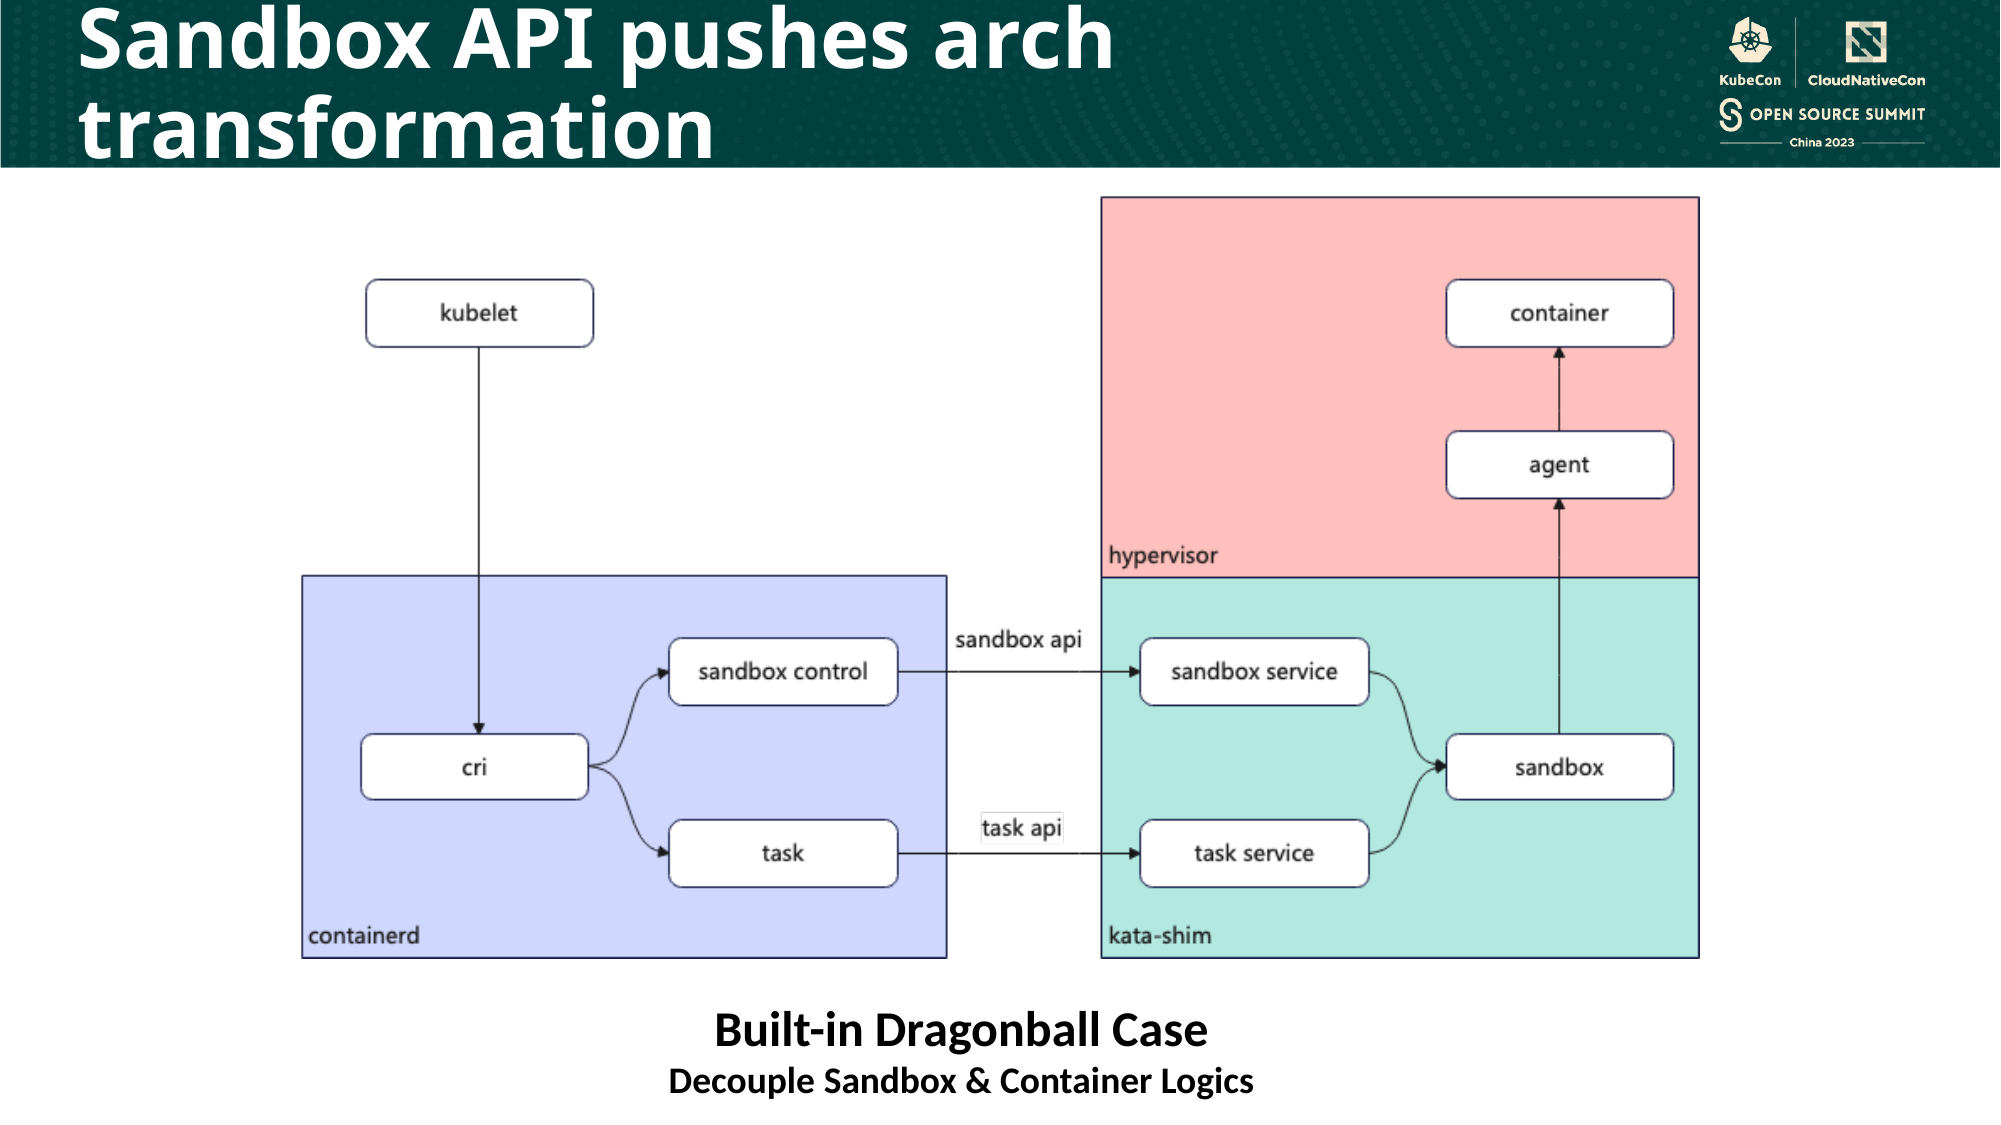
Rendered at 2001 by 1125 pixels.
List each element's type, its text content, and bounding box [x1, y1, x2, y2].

text_box Sandbox API pushes arch transformation [62, 0, 1788, 196]
text_box Built-in Dragonball Case Decouple Sandbox & Container Logics [653, 988, 1270, 1109]
picture [0, 0, 2000, 1125]
